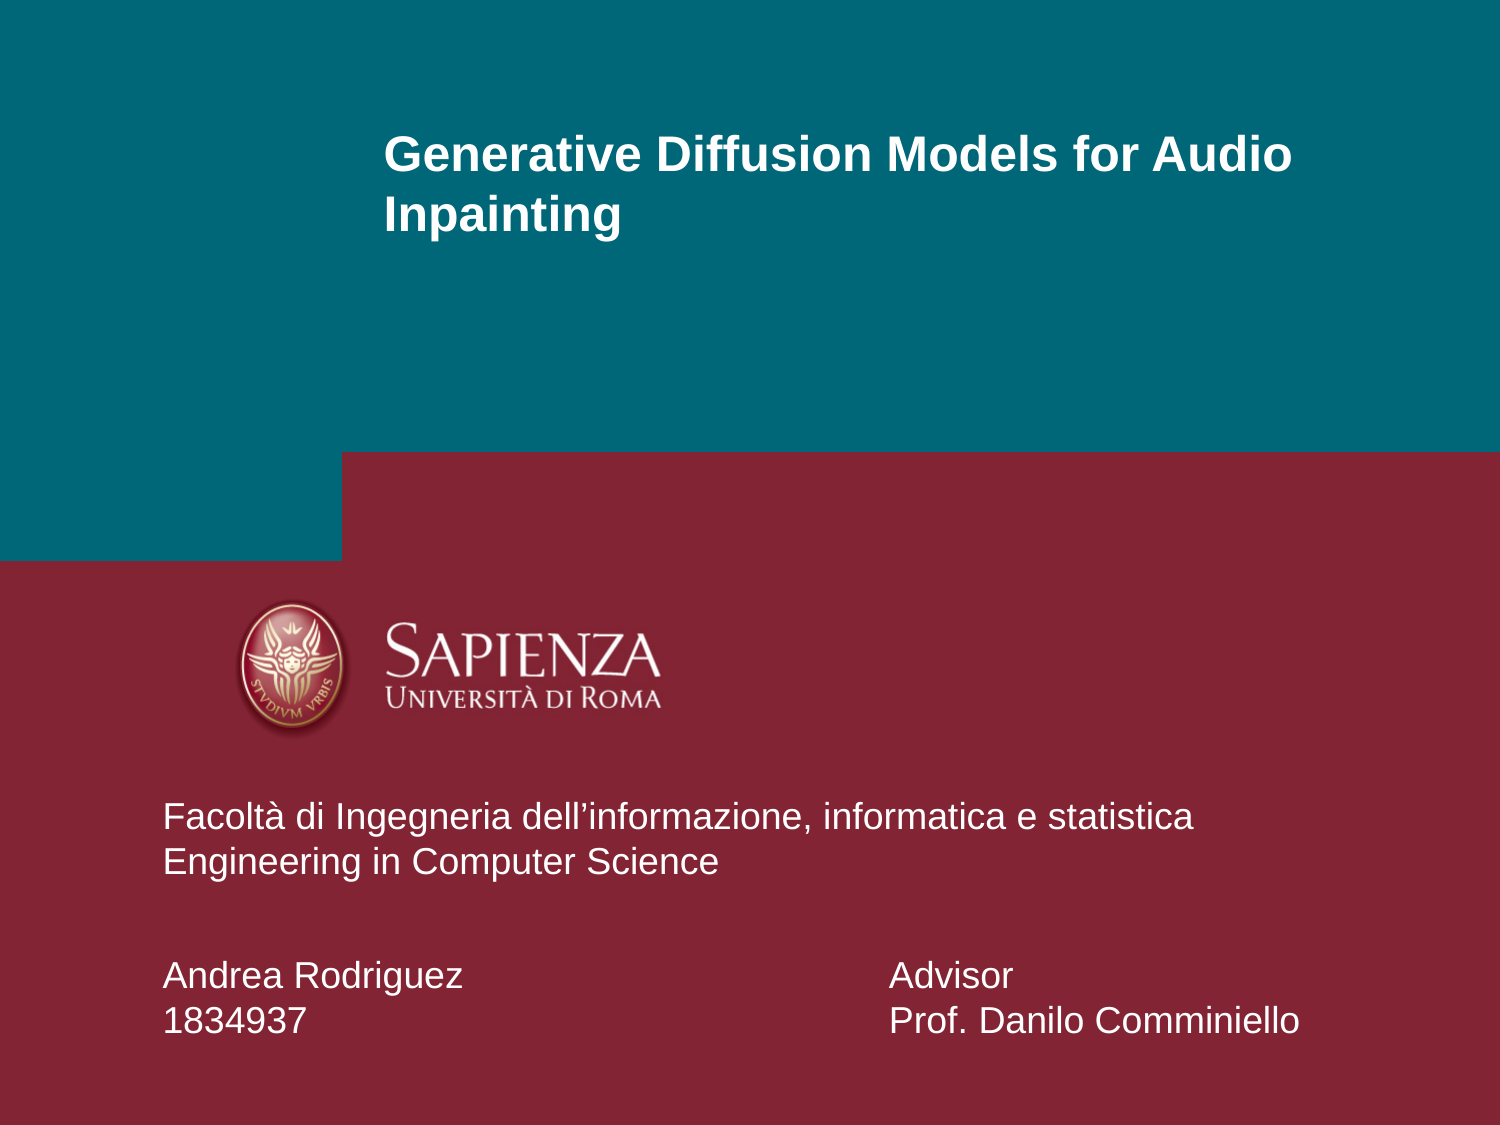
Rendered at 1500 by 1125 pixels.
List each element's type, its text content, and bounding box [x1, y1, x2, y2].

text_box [0, 452, 1500, 1125]
text_box [0, 0, 1500, 452]
title Generative Diffusion Models for Audio Inpainting [368, 114, 1369, 268]
